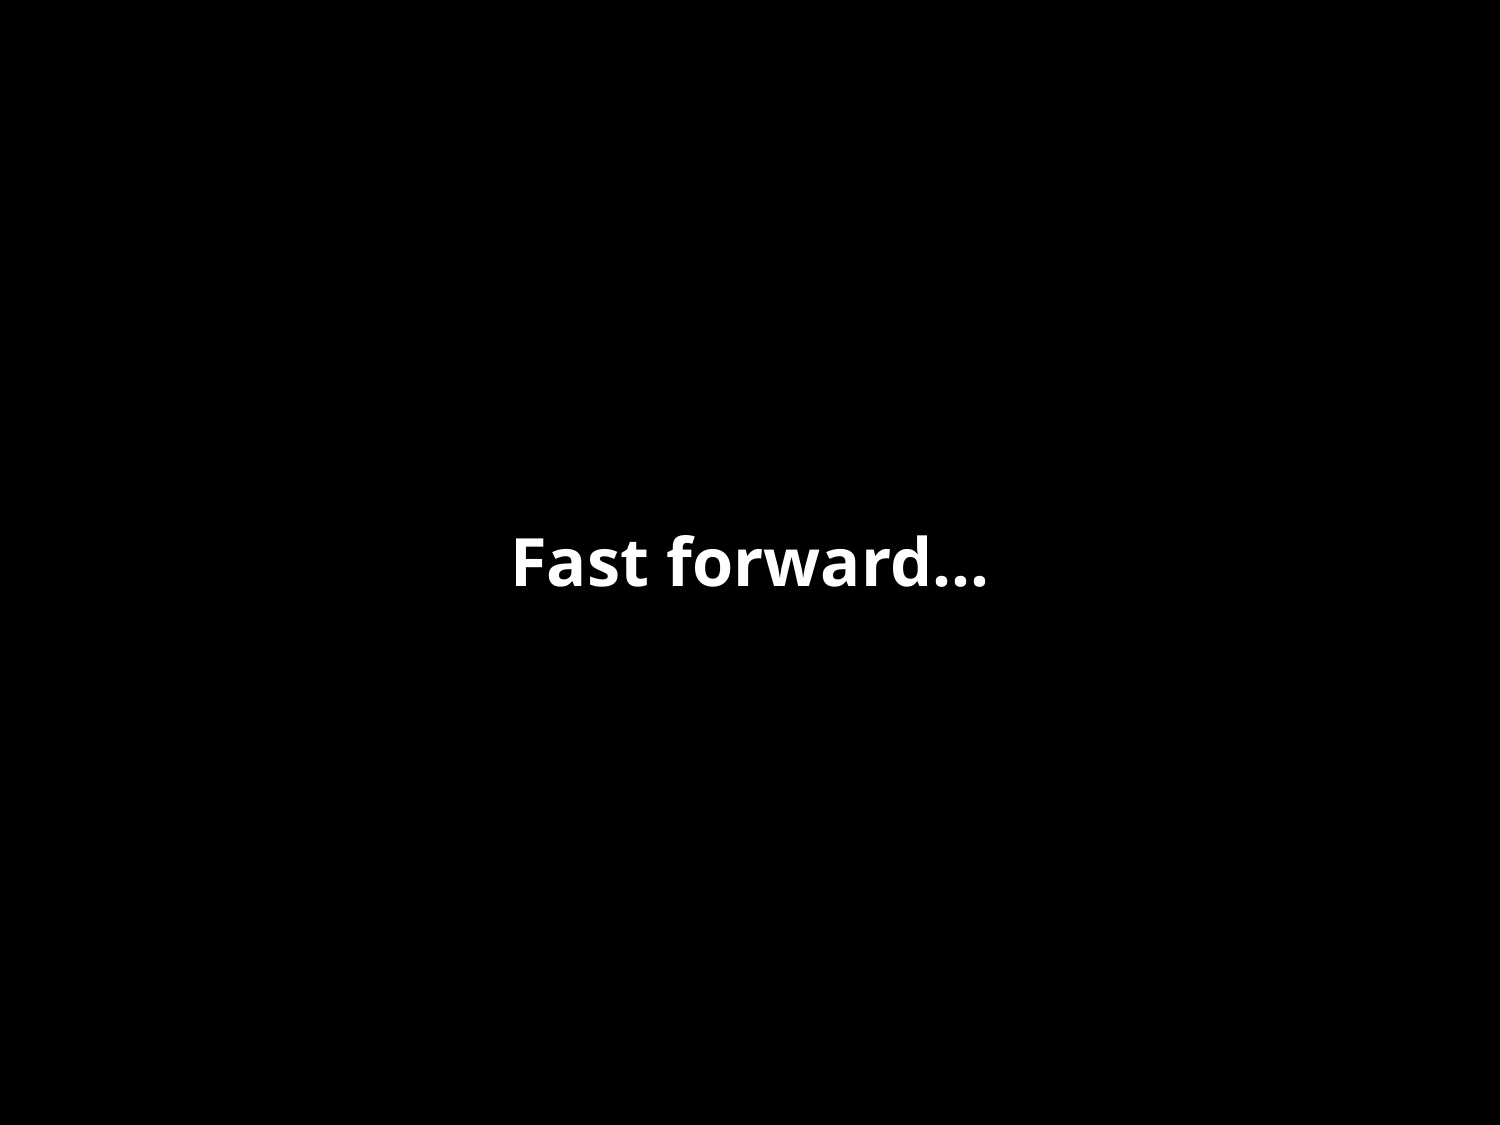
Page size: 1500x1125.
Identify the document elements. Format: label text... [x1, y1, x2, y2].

title Fast forward… [0, 474, 1500, 644]
